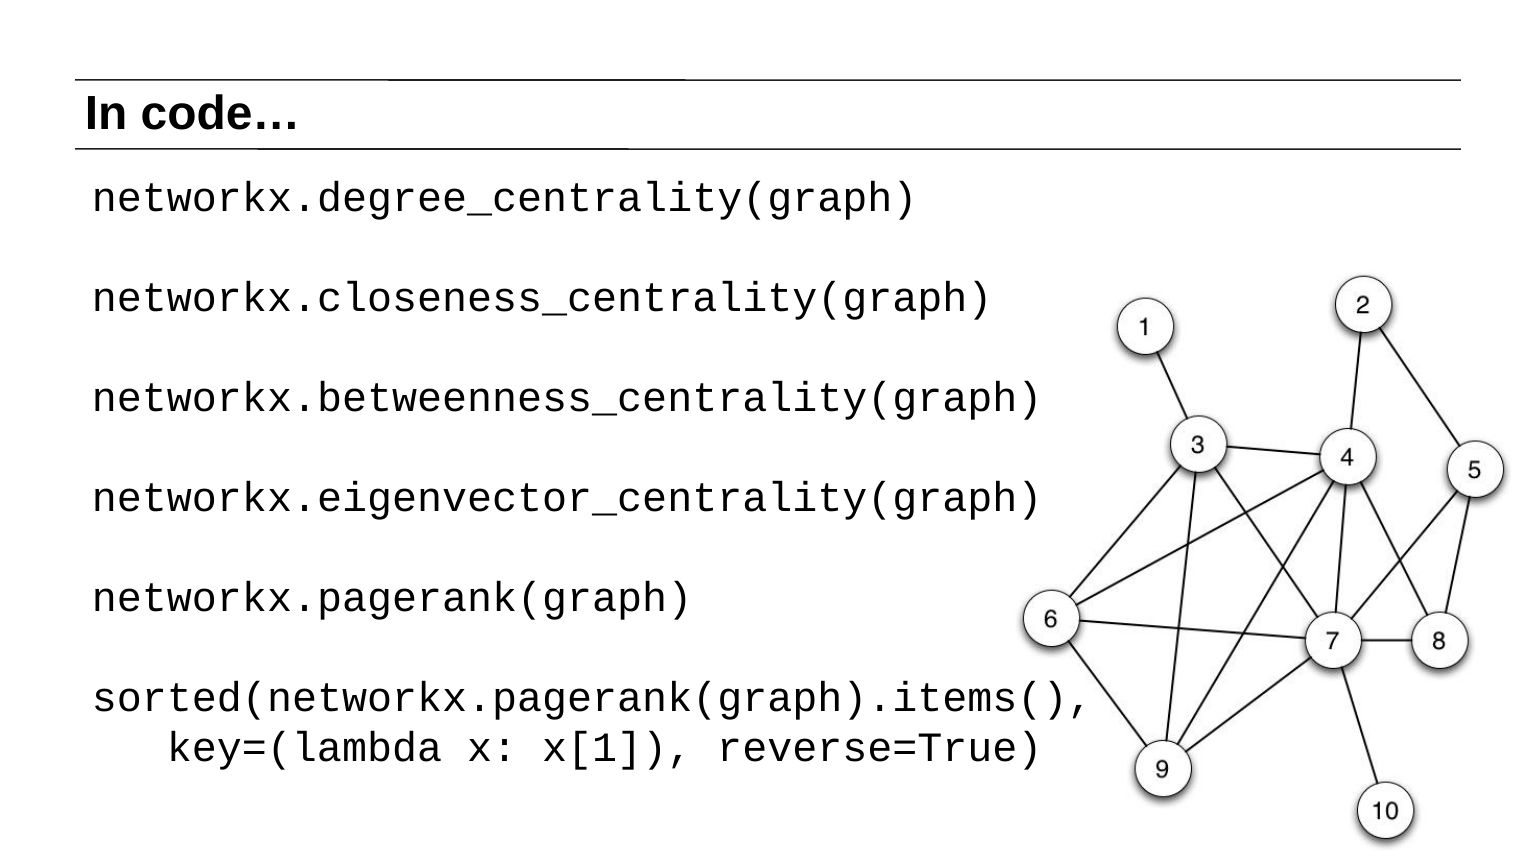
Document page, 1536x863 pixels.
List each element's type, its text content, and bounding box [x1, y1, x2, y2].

title In code… [76, 82, 1369, 160]
list networkx.degree_centrality(graph) networkx.closeness_centrality(graph) networkx.betweenness_centrality(graph) networkx.eigenvector_centrality(graph) networkx.pagerank(graph) sorted(networkx.pagerank(graph).items(), key=(lambda x: x[1]), reverse=True) [76, 160, 1460, 823]
picture [1002, 258, 1524, 863]
